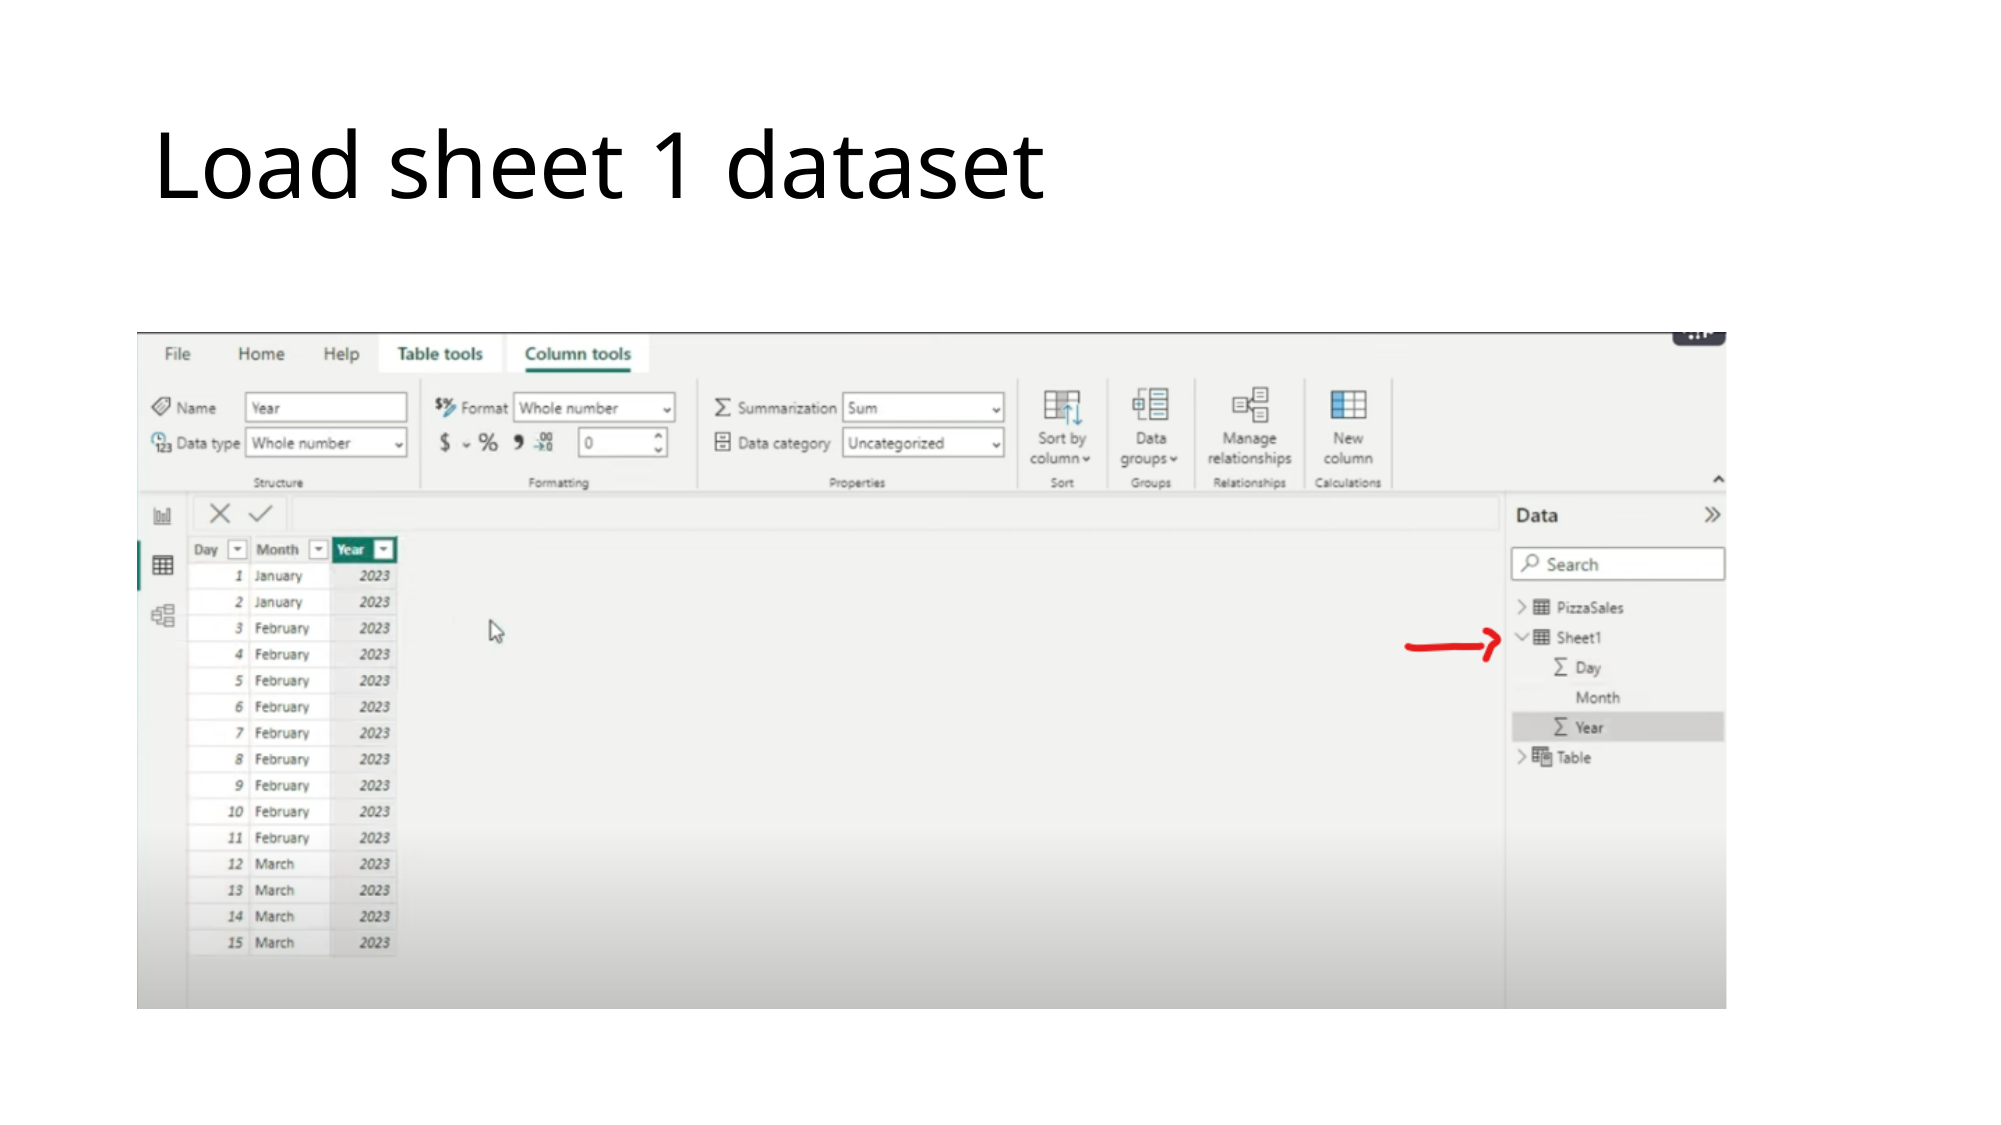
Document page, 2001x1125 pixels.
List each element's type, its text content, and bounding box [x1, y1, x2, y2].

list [137, 332, 1728, 1009]
title Load sheet 1 dataset [137, 59, 1863, 278]
